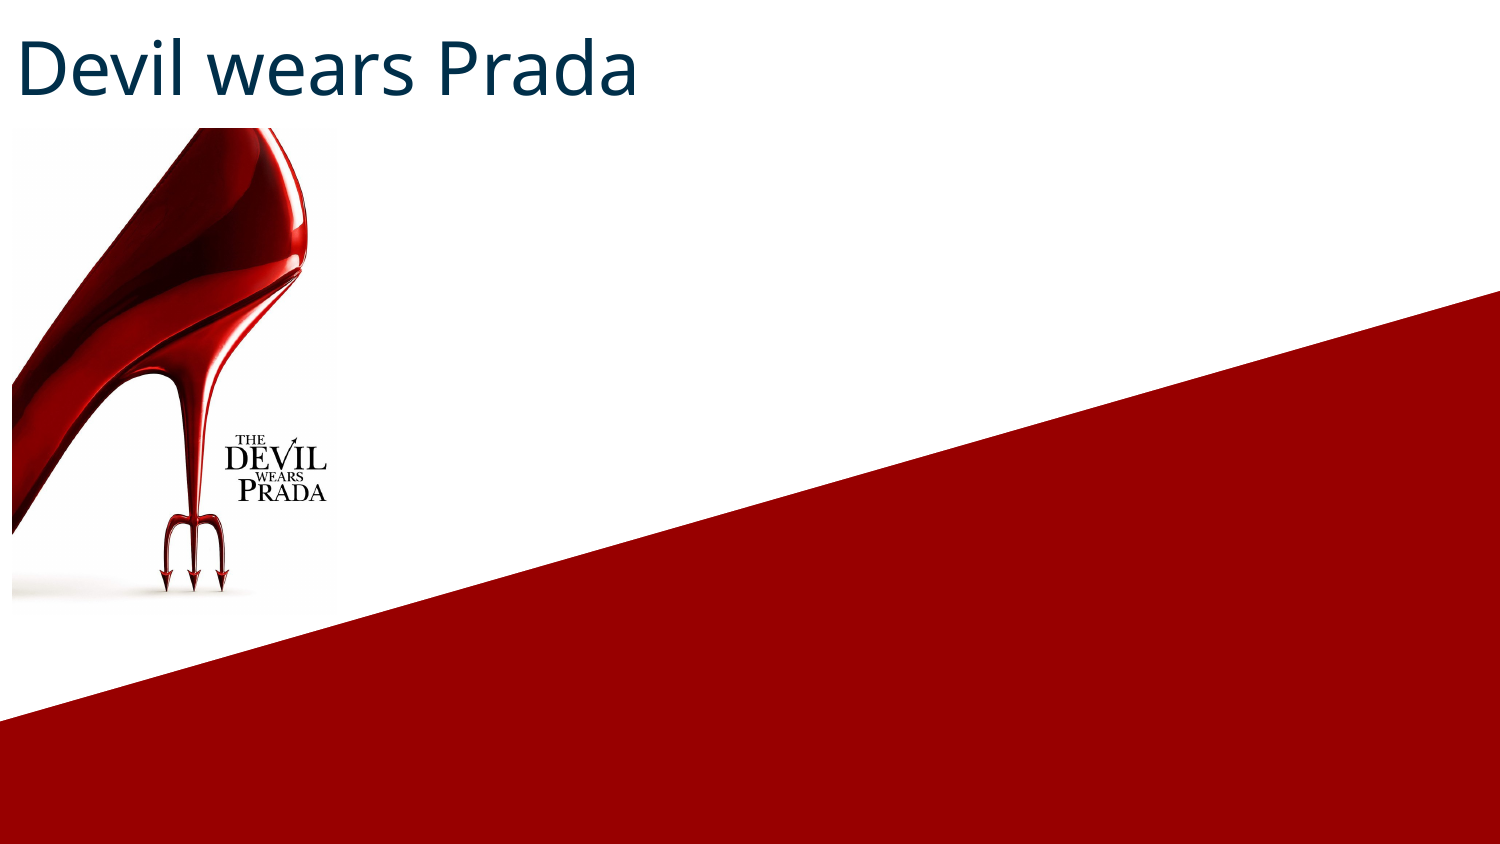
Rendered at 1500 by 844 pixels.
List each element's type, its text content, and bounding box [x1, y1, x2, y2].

title Devil wears Prada [0, 0, 1398, 211]
picture [11, 128, 338, 615]
